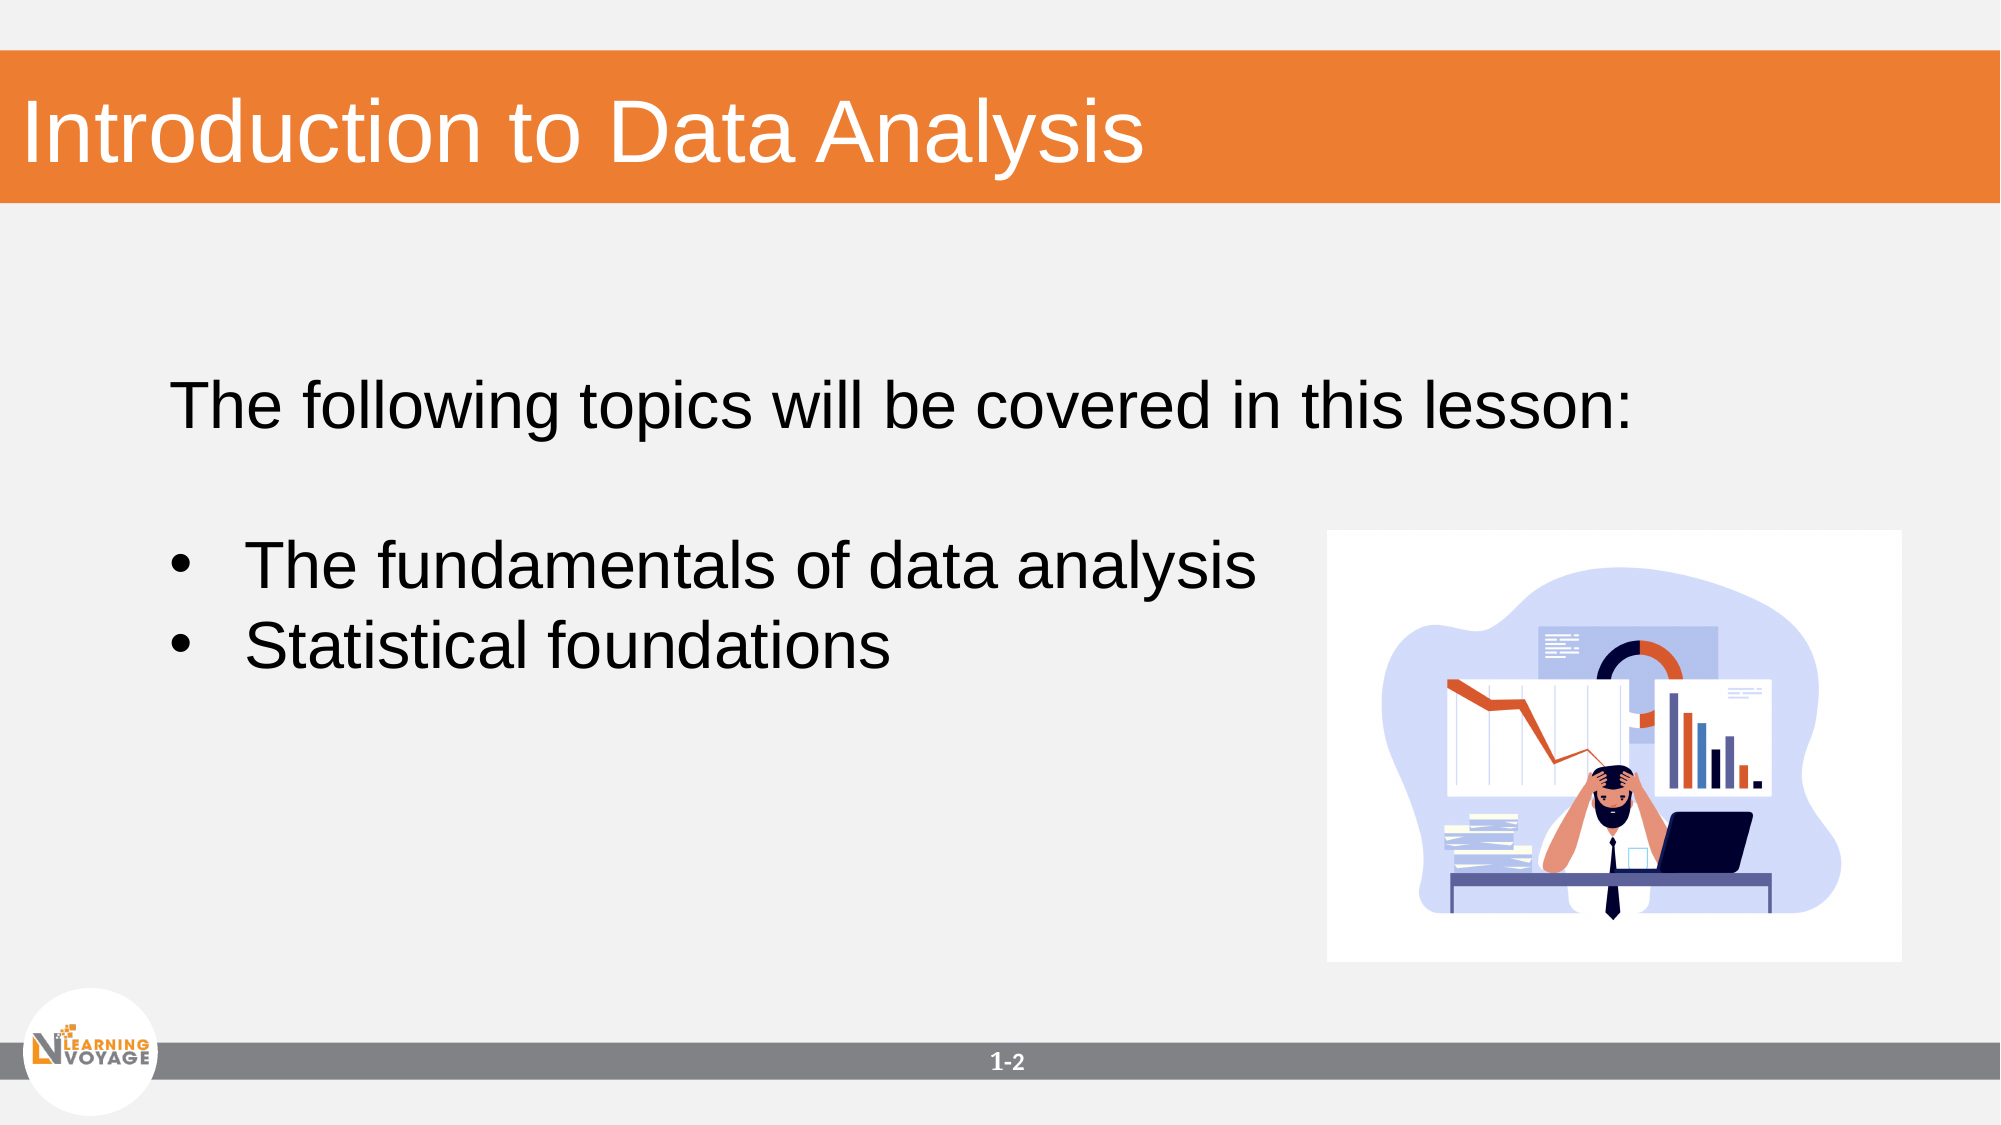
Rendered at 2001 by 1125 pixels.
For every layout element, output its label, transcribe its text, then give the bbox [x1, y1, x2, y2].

picture [0, 942, 192, 1125]
picture [1327, 530, 1902, 962]
text_box Introduction to Data Analysis [0, 50, 2000, 204]
slide_number 1-2 [923, 1026, 1045, 1095]
text_box The following topics will be covered in this lesson: The fundamentals of data analysis Statistical foundations [169, 359, 1831, 682]
